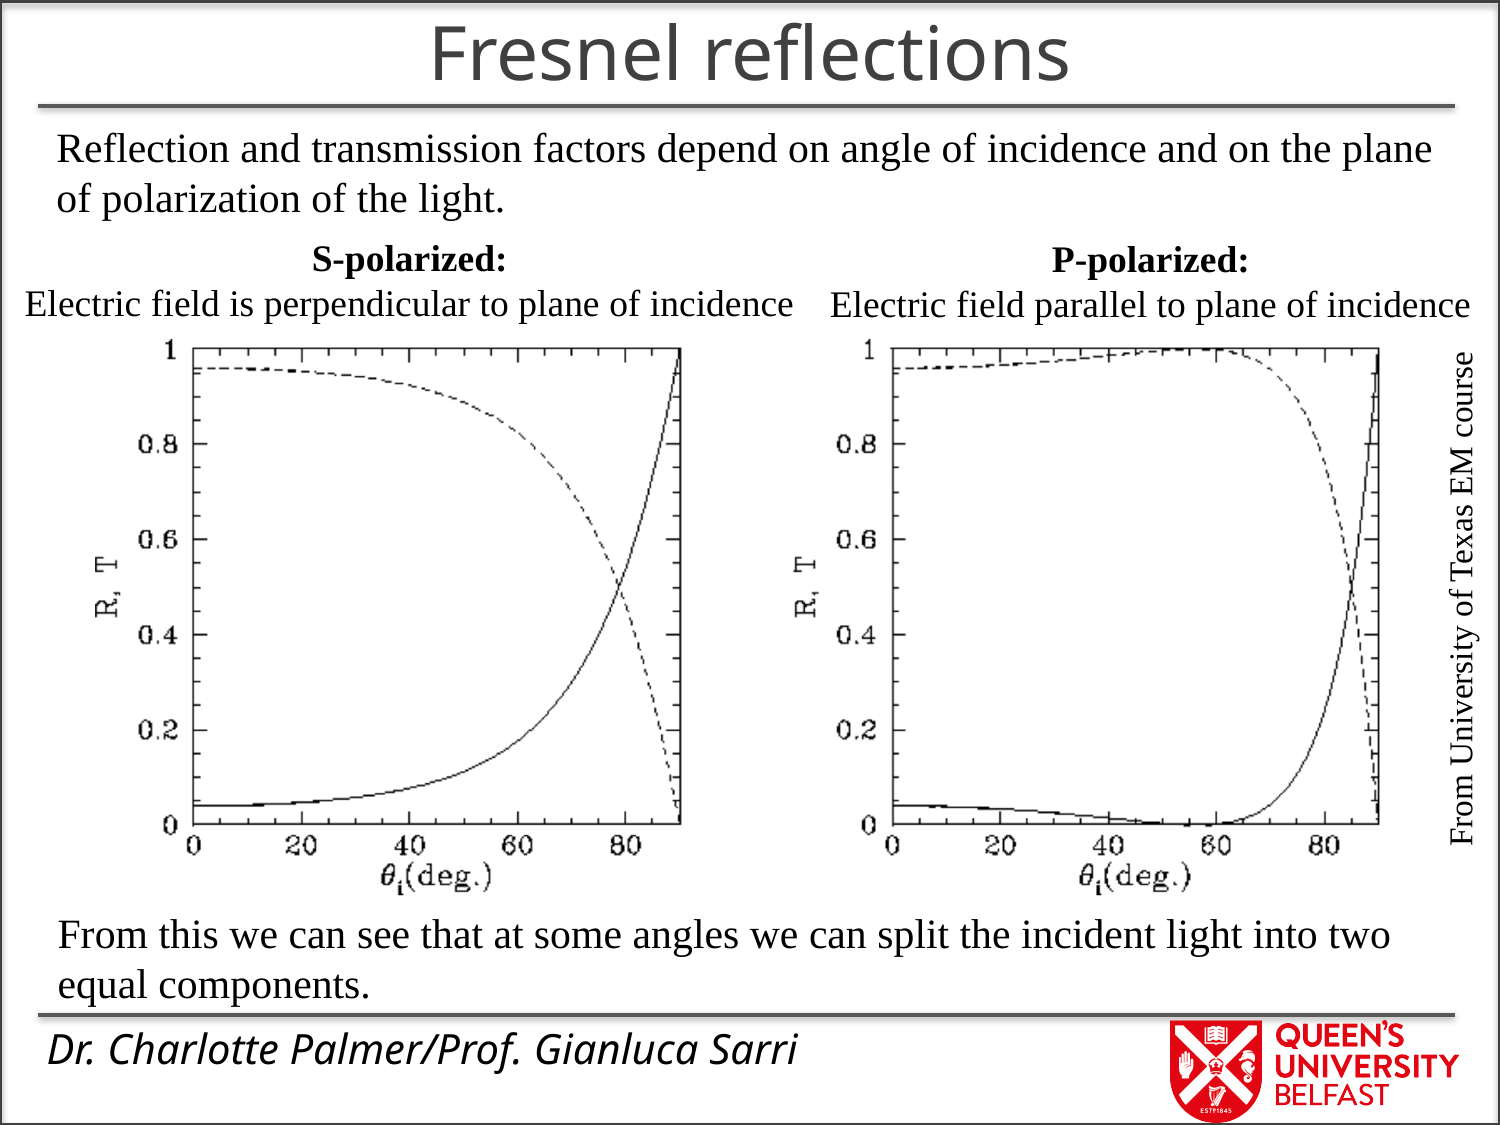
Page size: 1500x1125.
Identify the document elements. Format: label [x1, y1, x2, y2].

picture [58, 322, 1429, 905]
text_box [0, 0, 1500, 1125]
picture [1170, 1019, 1459, 1123]
